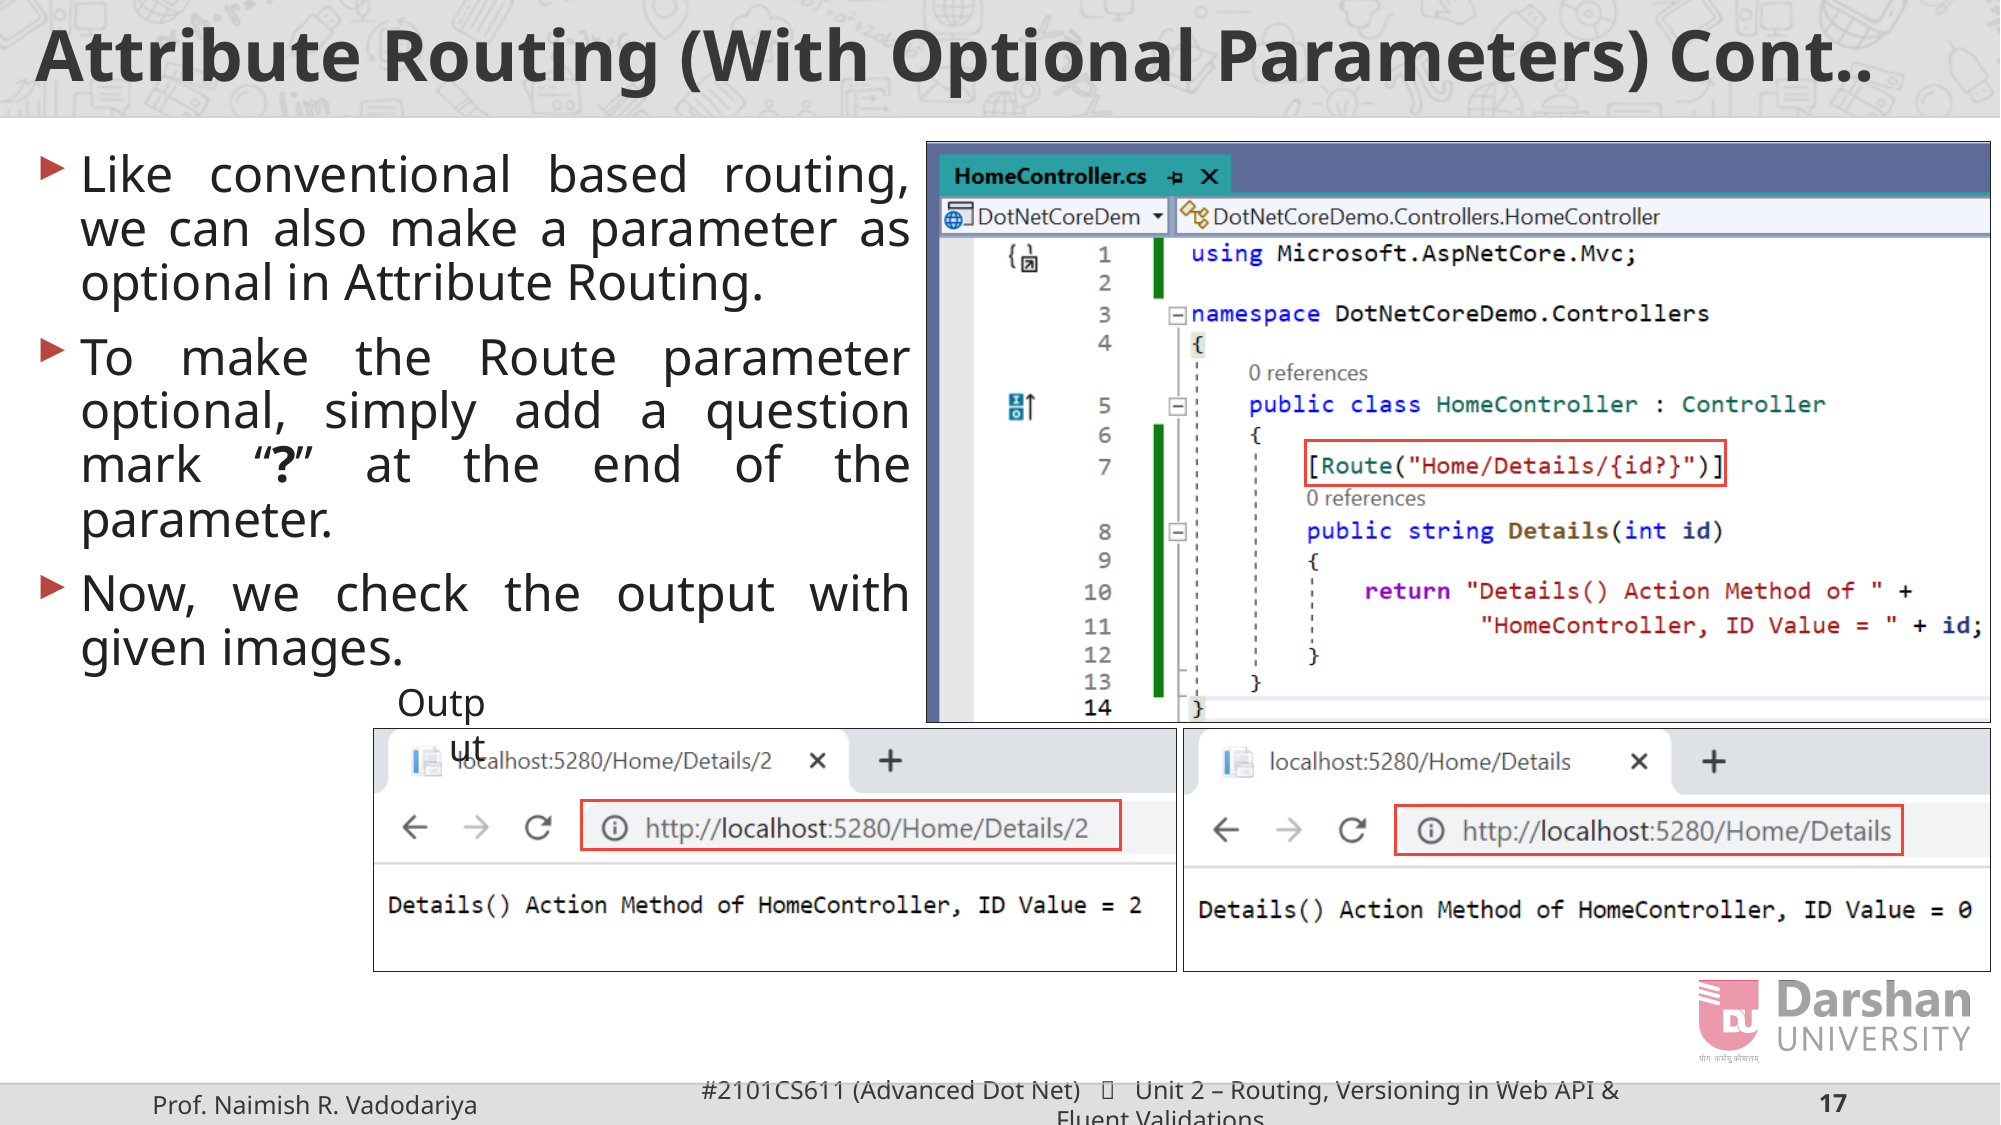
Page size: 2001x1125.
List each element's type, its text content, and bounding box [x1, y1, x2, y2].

title Attribute Routing (With Optional Parameters) Cont.. [0, 0, 2000, 117]
picture [373, 727, 1177, 972]
picture [926, 141, 1991, 723]
list Like conventional based routing, we can also make a parameter as optional in Attribute Routing. To make the Route parameter optional, simply add a question mark “?” at the end of the parameter. Now, we check the output with given images. [21, 141, 927, 1059]
text_box Output [367, 671, 501, 777]
picture [1183, 727, 1991, 972]
